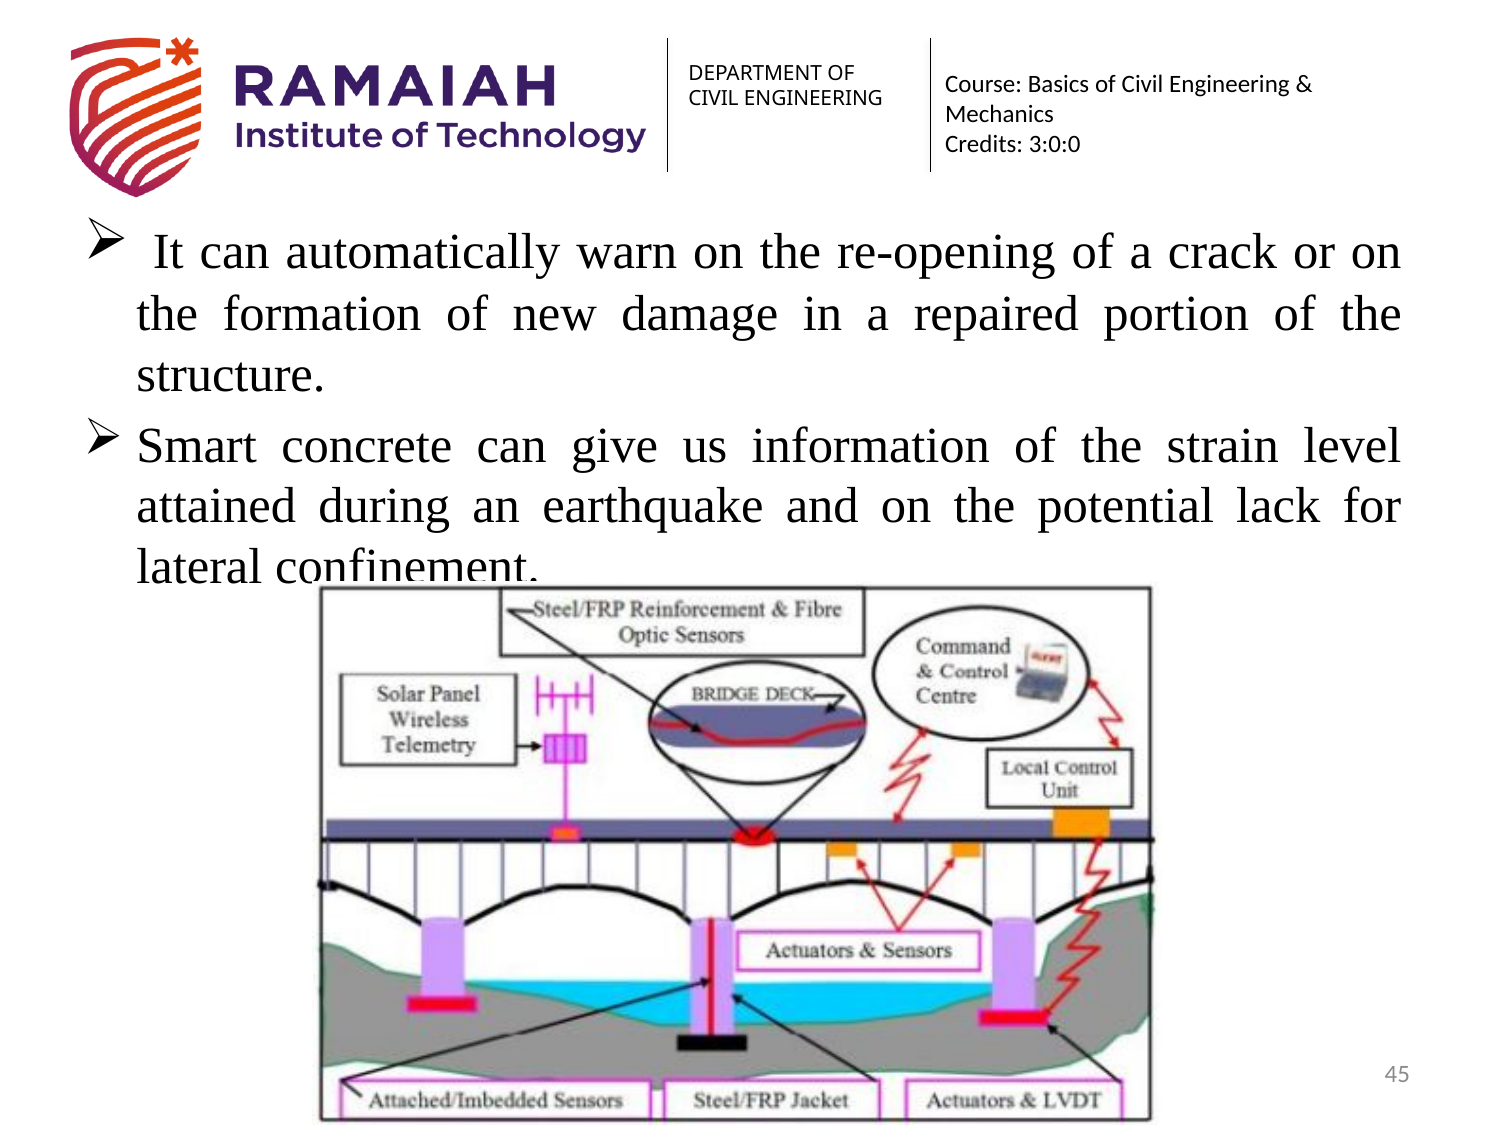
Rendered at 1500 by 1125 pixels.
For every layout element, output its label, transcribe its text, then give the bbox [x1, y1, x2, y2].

picture [312, 581, 1163, 1125]
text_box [68, 37, 1376, 198]
slide_number 45 [1166, 1042, 1425, 1103]
list It can automatically warn on the re-opening of a crack or on the formation of new damage in a repaired portion of the structure. Smart concrete can give us information of the strain level attained during an earthquake and on the potential lack for lateral confinement. [68, 202, 1419, 603]
